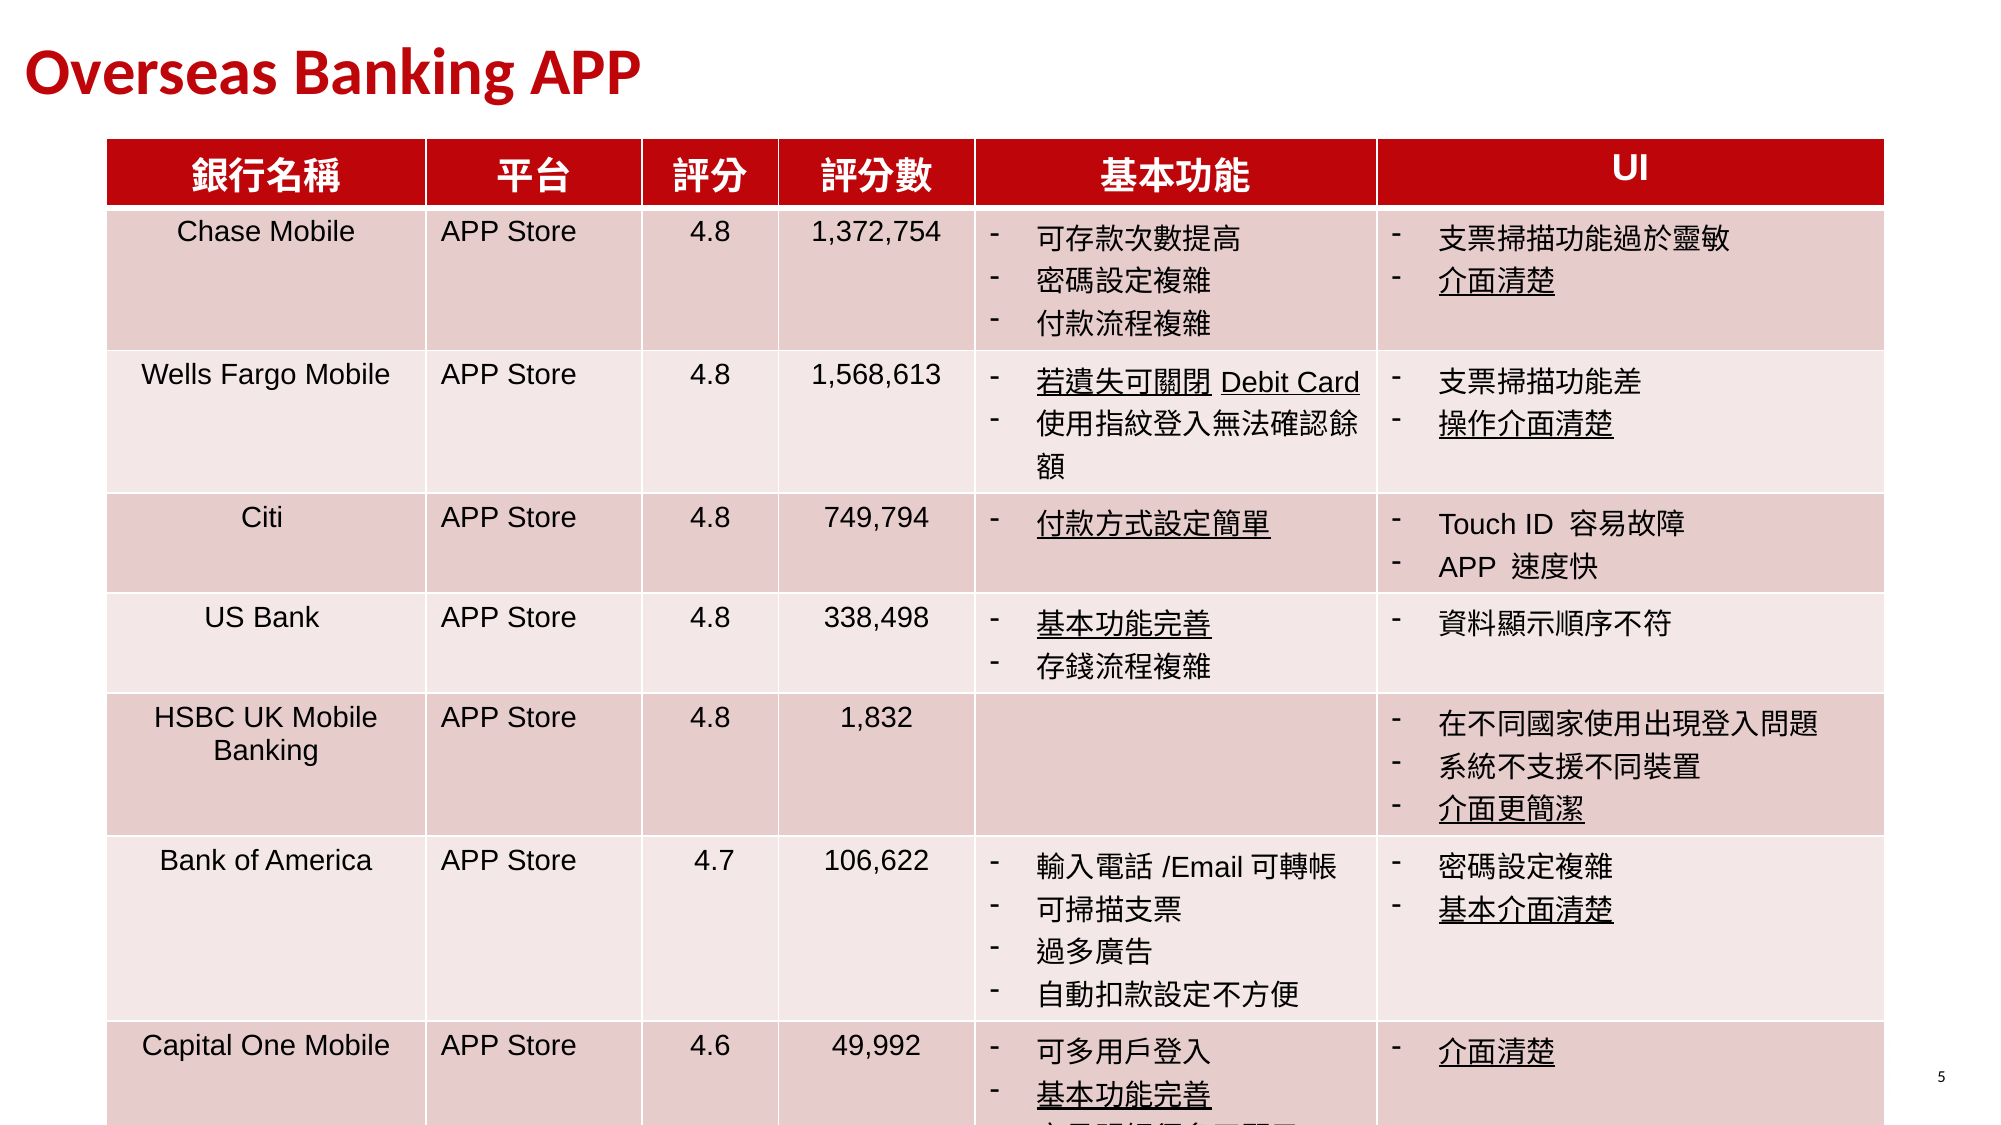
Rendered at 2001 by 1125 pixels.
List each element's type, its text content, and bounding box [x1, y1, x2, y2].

table_header 評分 [643, 139, 778, 205]
table_cell 輸入電話/Email可轉帳 可掃描支票 過多廣告 自動扣款設定不方便 [976, 837, 1376, 1020]
table_cell 可存款次數提高 密碼設定複雜 付款流程複雜 [976, 211, 1376, 350]
table_cell 基本功能完善 存錢流程複雜 [976, 594, 1376, 692]
table_cell 在不同國家使用出現登入問題 系統不支援不同裝置 介面更簡潔 [1378, 694, 1884, 835]
table_cell 1,372,754 [779, 211, 974, 350]
table_cell 1,568,613 [779, 351, 974, 492]
table_cell Chase Mobile [107, 211, 425, 350]
table_cell 338,498 [779, 594, 974, 692]
table_cell 若遺失可關閉Debit Card 使用指紋登入無法確認餘額 [976, 351, 1376, 492]
table_cell HSBC UK Mobile Banking [107, 694, 425, 835]
table_cell 支票掃描功能差 操作介面清楚 [1378, 351, 1884, 492]
table_header 銀行名稱 [107, 139, 425, 205]
table_cell 密碼設定複雜 基本介面清楚 [1378, 837, 1884, 1020]
picture [1886, 1026, 1891, 1044]
table_header UI [1378, 139, 1884, 205]
table_cell APP Store [427, 1022, 641, 1125]
table_cell APP Store [427, 837, 641, 1020]
table_cell 4.6 [643, 1022, 778, 1125]
table_cell 4.8 [643, 494, 778, 592]
table_cell 1,832 [779, 694, 974, 835]
table_cell US Bank [107, 594, 425, 692]
table_cell 49,992 [779, 1022, 974, 1125]
table_cell APP Store [427, 211, 641, 350]
table_cell Touch ID 容易故障 APP 速度快 [1378, 494, 1884, 592]
table_cell 4.7 [643, 837, 778, 1020]
table_cell 介面清楚 [1378, 1022, 1884, 1125]
table_cell [976, 694, 1376, 835]
table_cell 資料顯示順序不符 [1378, 594, 1884, 692]
table_cell APP Store [427, 594, 641, 692]
table_cell APP Store [427, 694, 641, 835]
slide_number 5 [1886, 1044, 1961, 1108]
table_header 基本功能 [976, 139, 1376, 205]
table_header 平台 [427, 139, 641, 205]
table_cell 4.8 [643, 211, 778, 350]
table_cell Wells Fargo Mobile [107, 351, 425, 492]
table_cell Citi [107, 494, 425, 592]
table_cell APP Store [427, 494, 641, 592]
table_cell 4.8 [643, 351, 778, 492]
table_header 評分數 [779, 139, 974, 205]
table_cell 749,794 [779, 494, 974, 592]
table_cell 付款方式設定簡單 [976, 494, 1376, 592]
table_cell 4.8 [643, 694, 778, 835]
table_cell 可多用戶登入 基本功能完善 交易明細須多天顯示 發生問題直接影響信用分數 [976, 1022, 1376, 1125]
table_cell Capital One Mobile [107, 1022, 425, 1125]
table_cell Bank of America [107, 837, 425, 1020]
text_box Overseas Banking APP [10, 21, 1917, 115]
table_cell 支票掃描功能過於靈敏 介面清楚 [1378, 211, 1884, 350]
table_cell 106,622 [779, 837, 974, 1020]
table_cell 4.8 [643, 594, 778, 692]
table_cell APP Store [427, 351, 641, 492]
